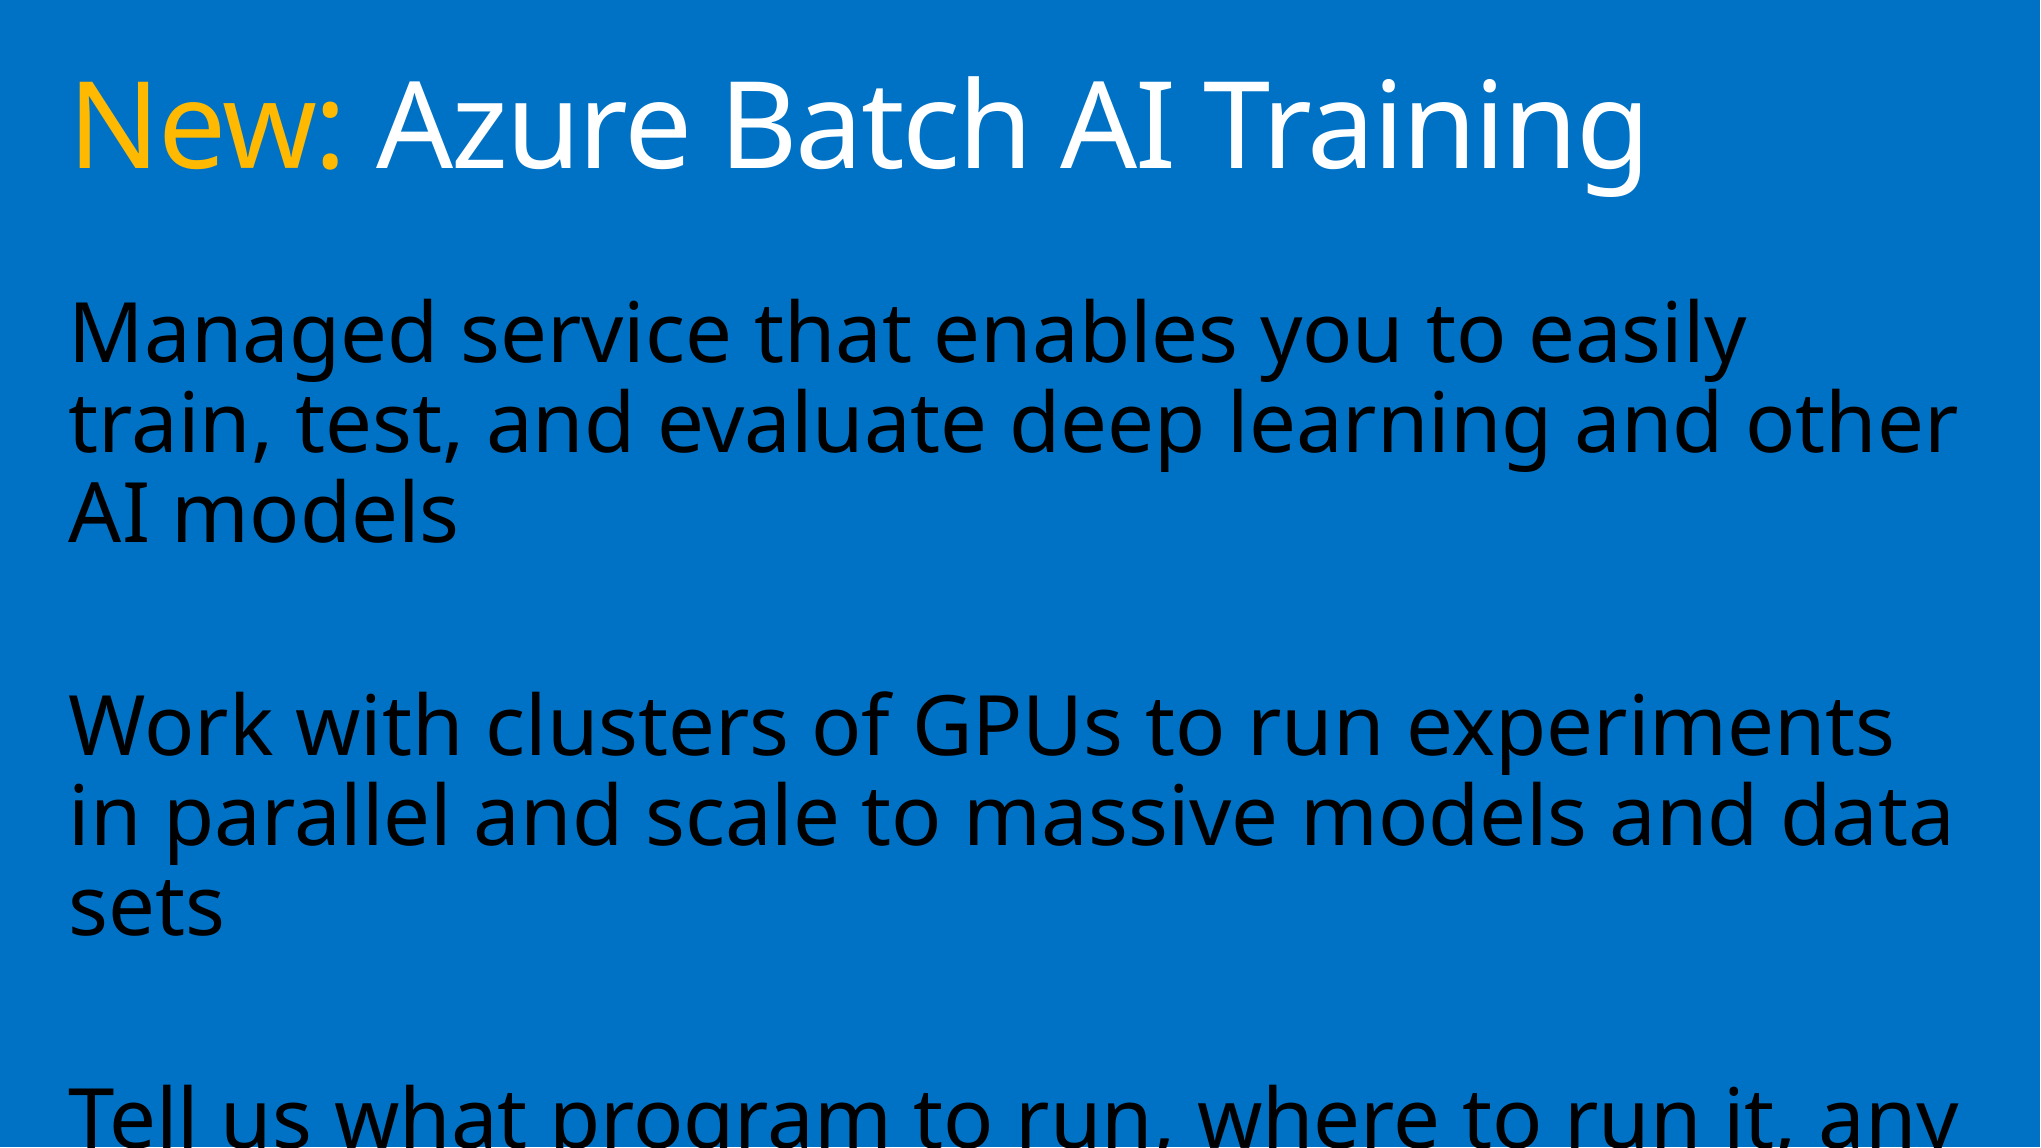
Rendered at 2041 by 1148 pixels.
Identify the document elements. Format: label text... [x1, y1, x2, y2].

title New: Azure Batch AI Training [45, 48, 1996, 200]
list Managed service that enables you to easily train, test, and evaluate deep learning and other AI models Work with clusters of GPUs to run experiments in parallel and scale to massive models and data sets Tell us what program to run, where to run it, any parameters, and how many instances in parallel [45, 275, 1996, 1114]
